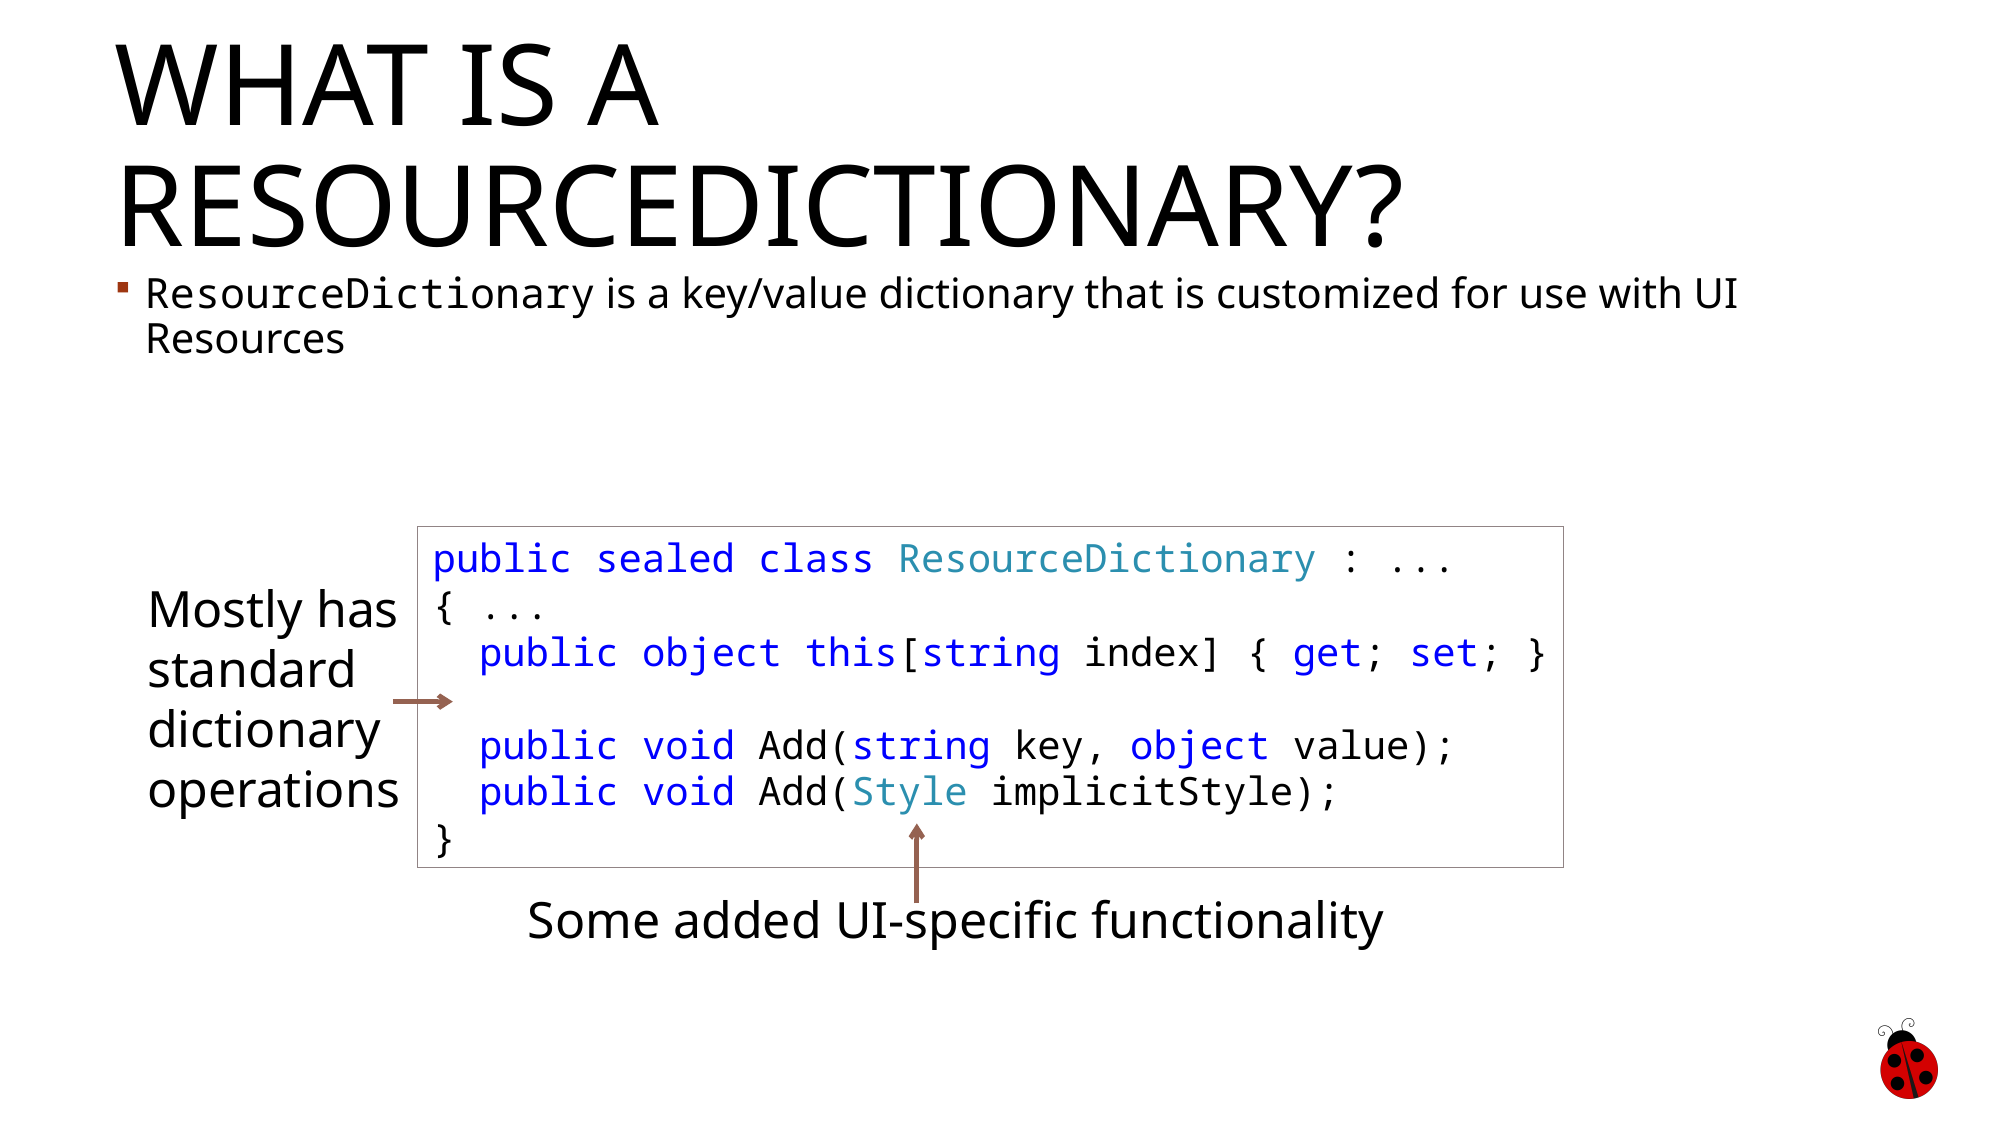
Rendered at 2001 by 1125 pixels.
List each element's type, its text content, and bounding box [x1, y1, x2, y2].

text_box Some added UI-specific functionality [513, 881, 1400, 957]
picture [1878, 1018, 1938, 1099]
text_box public sealed class ResourceDictionary : ... { ... public object this[string index] { get; set; } public void Add(string key, object value); public void Add(Style implicitStyle); } [417, 526, 1564, 868]
text_box Mostly has standard dictionary operations [132, 570, 415, 826]
list ResourceDictionary is a key/value dictionary that is customized for use with UI Resources [99, 264, 1900, 474]
title What is a ResourceDictionary? [99, 55, 1900, 244]
